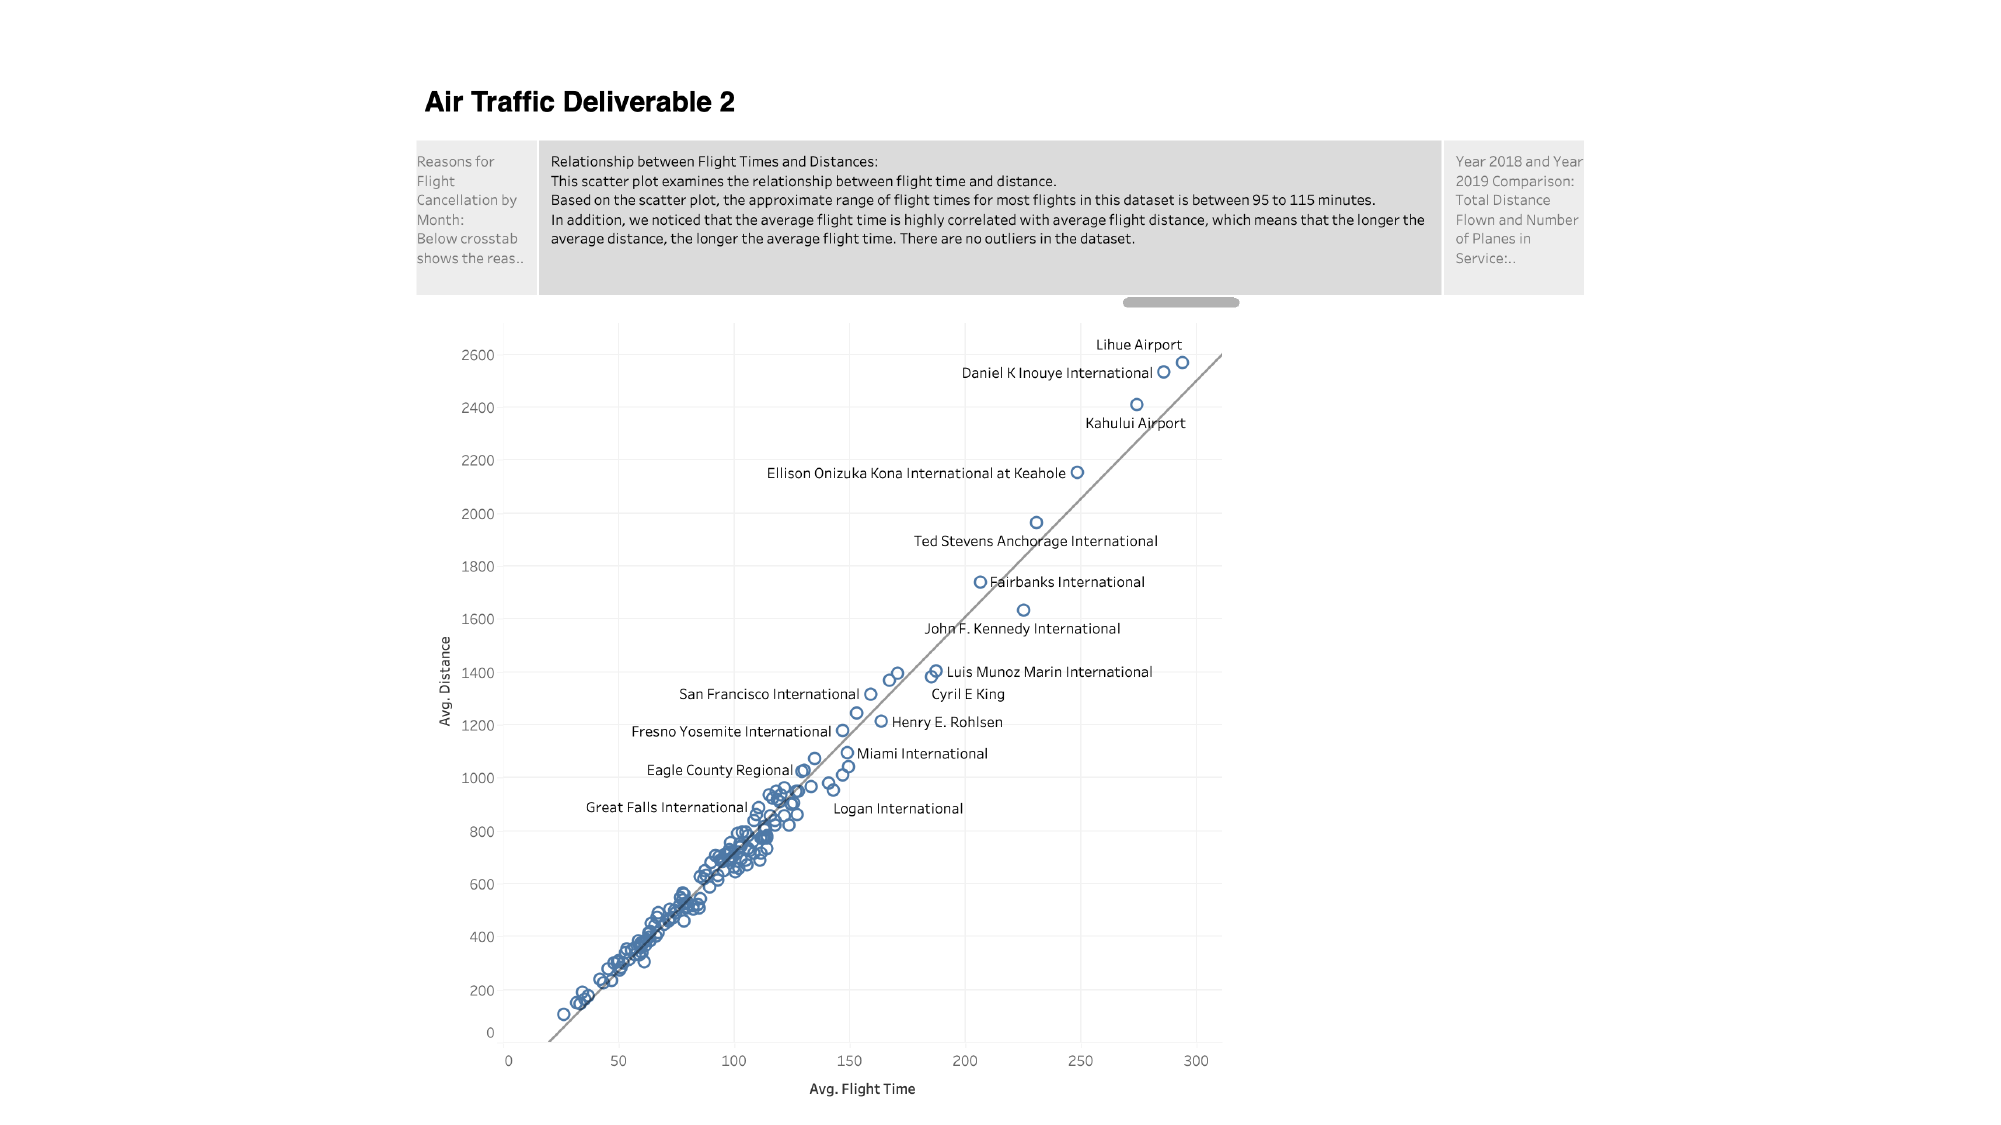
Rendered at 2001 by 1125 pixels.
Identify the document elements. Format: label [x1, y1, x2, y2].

picture [407, 0, 1593, 1125]
